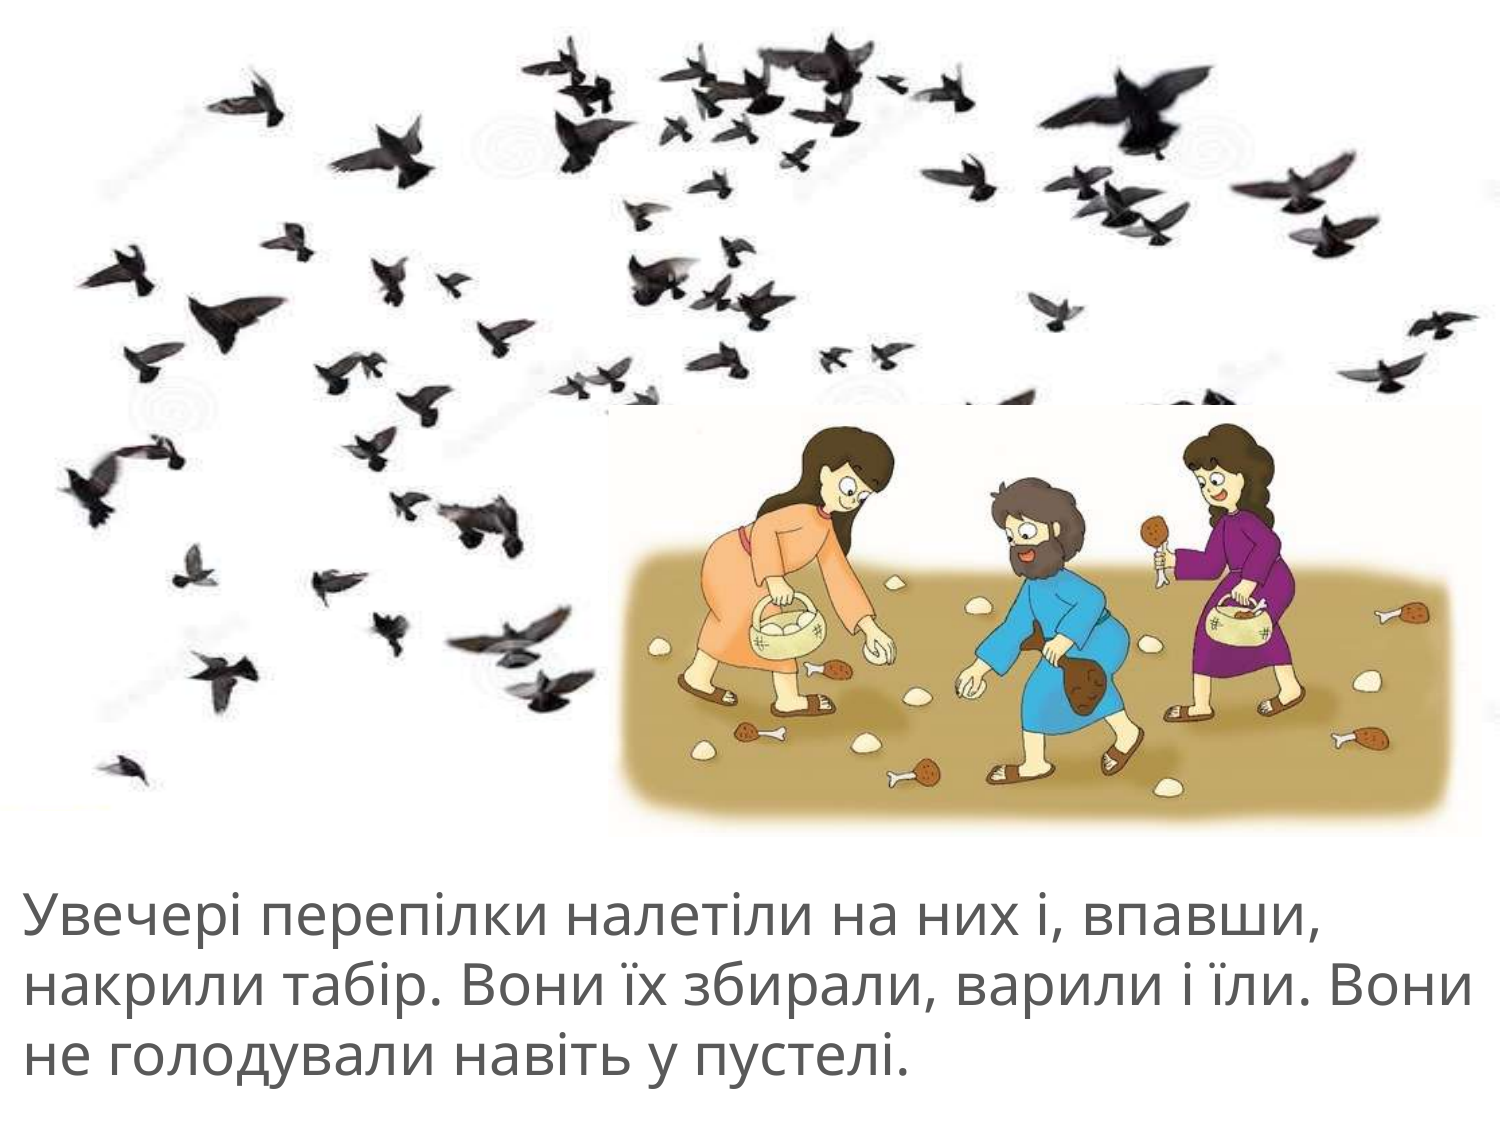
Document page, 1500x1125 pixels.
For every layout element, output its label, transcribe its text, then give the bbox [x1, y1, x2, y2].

text_box Увечері перепілки налетіли на них і, впавши, накрили табір. Вони їх збирали, варили і їли. Вони не голодували навіть у пустелі. [7, 869, 1493, 1095]
picture [0, 0, 1500, 837]
